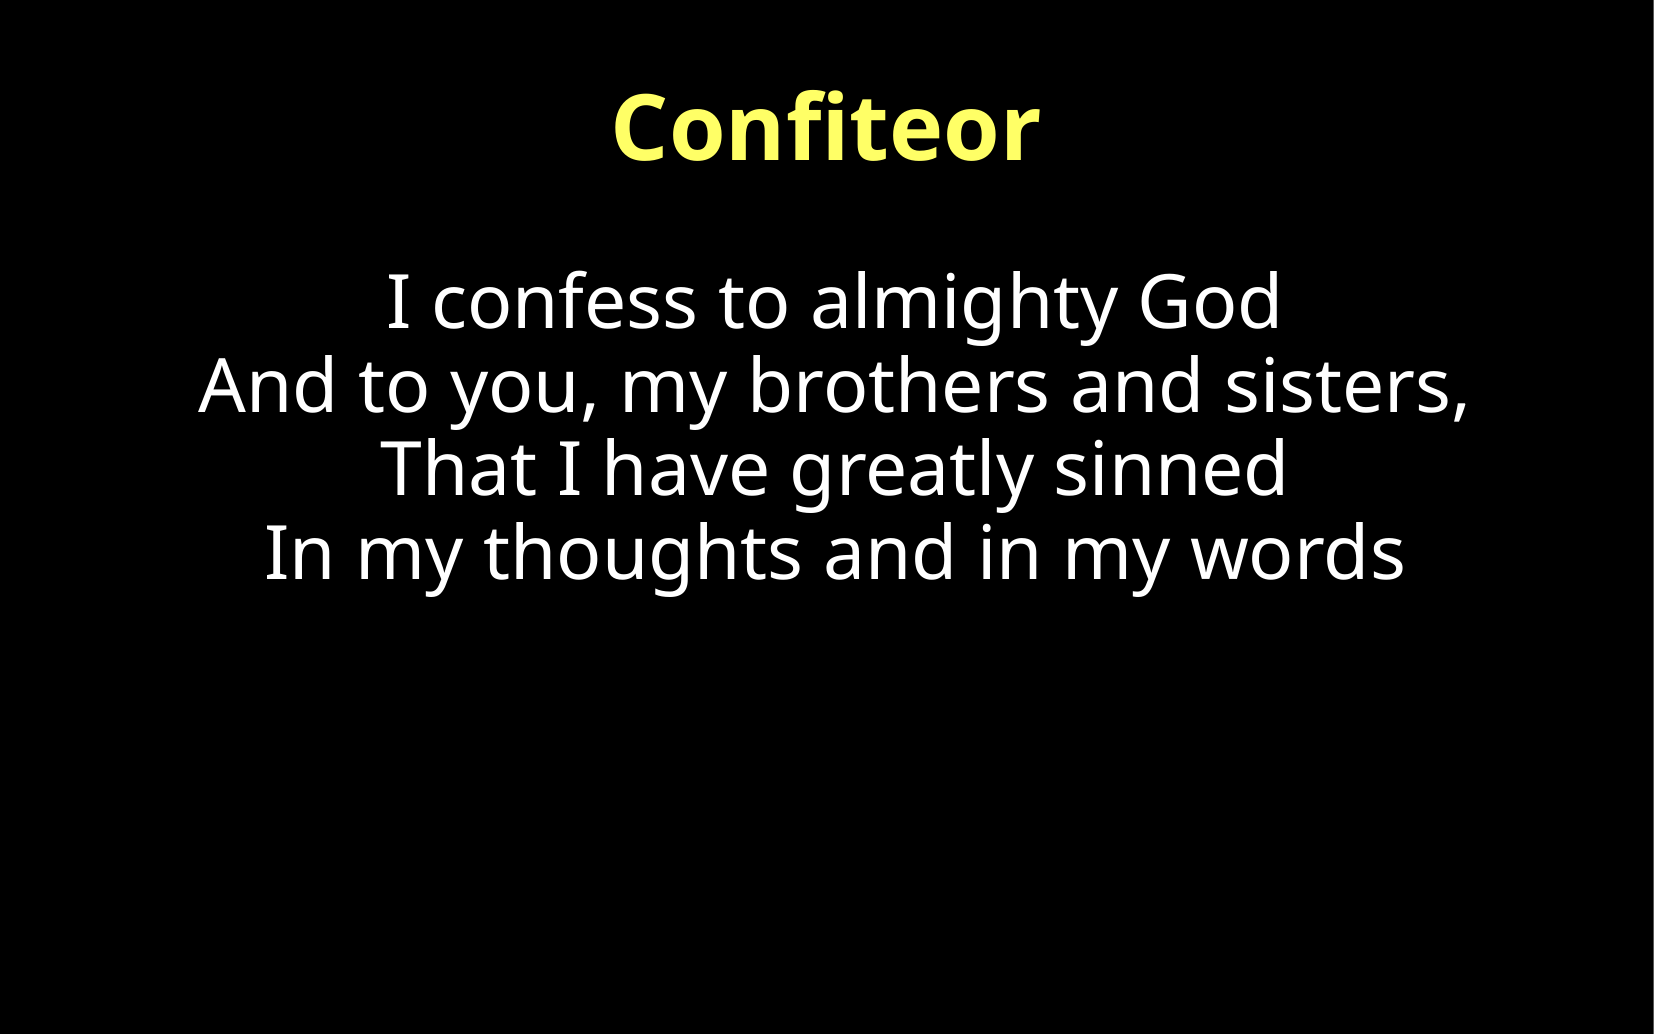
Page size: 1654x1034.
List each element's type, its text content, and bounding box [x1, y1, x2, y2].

text_box Confiteor [82, 40, 1571, 214]
text_box I confess to almighty God And to you, my brothers and sisters, That I have greatly sinned In my thoughts and in my words [0, 255, 1654, 1024]
